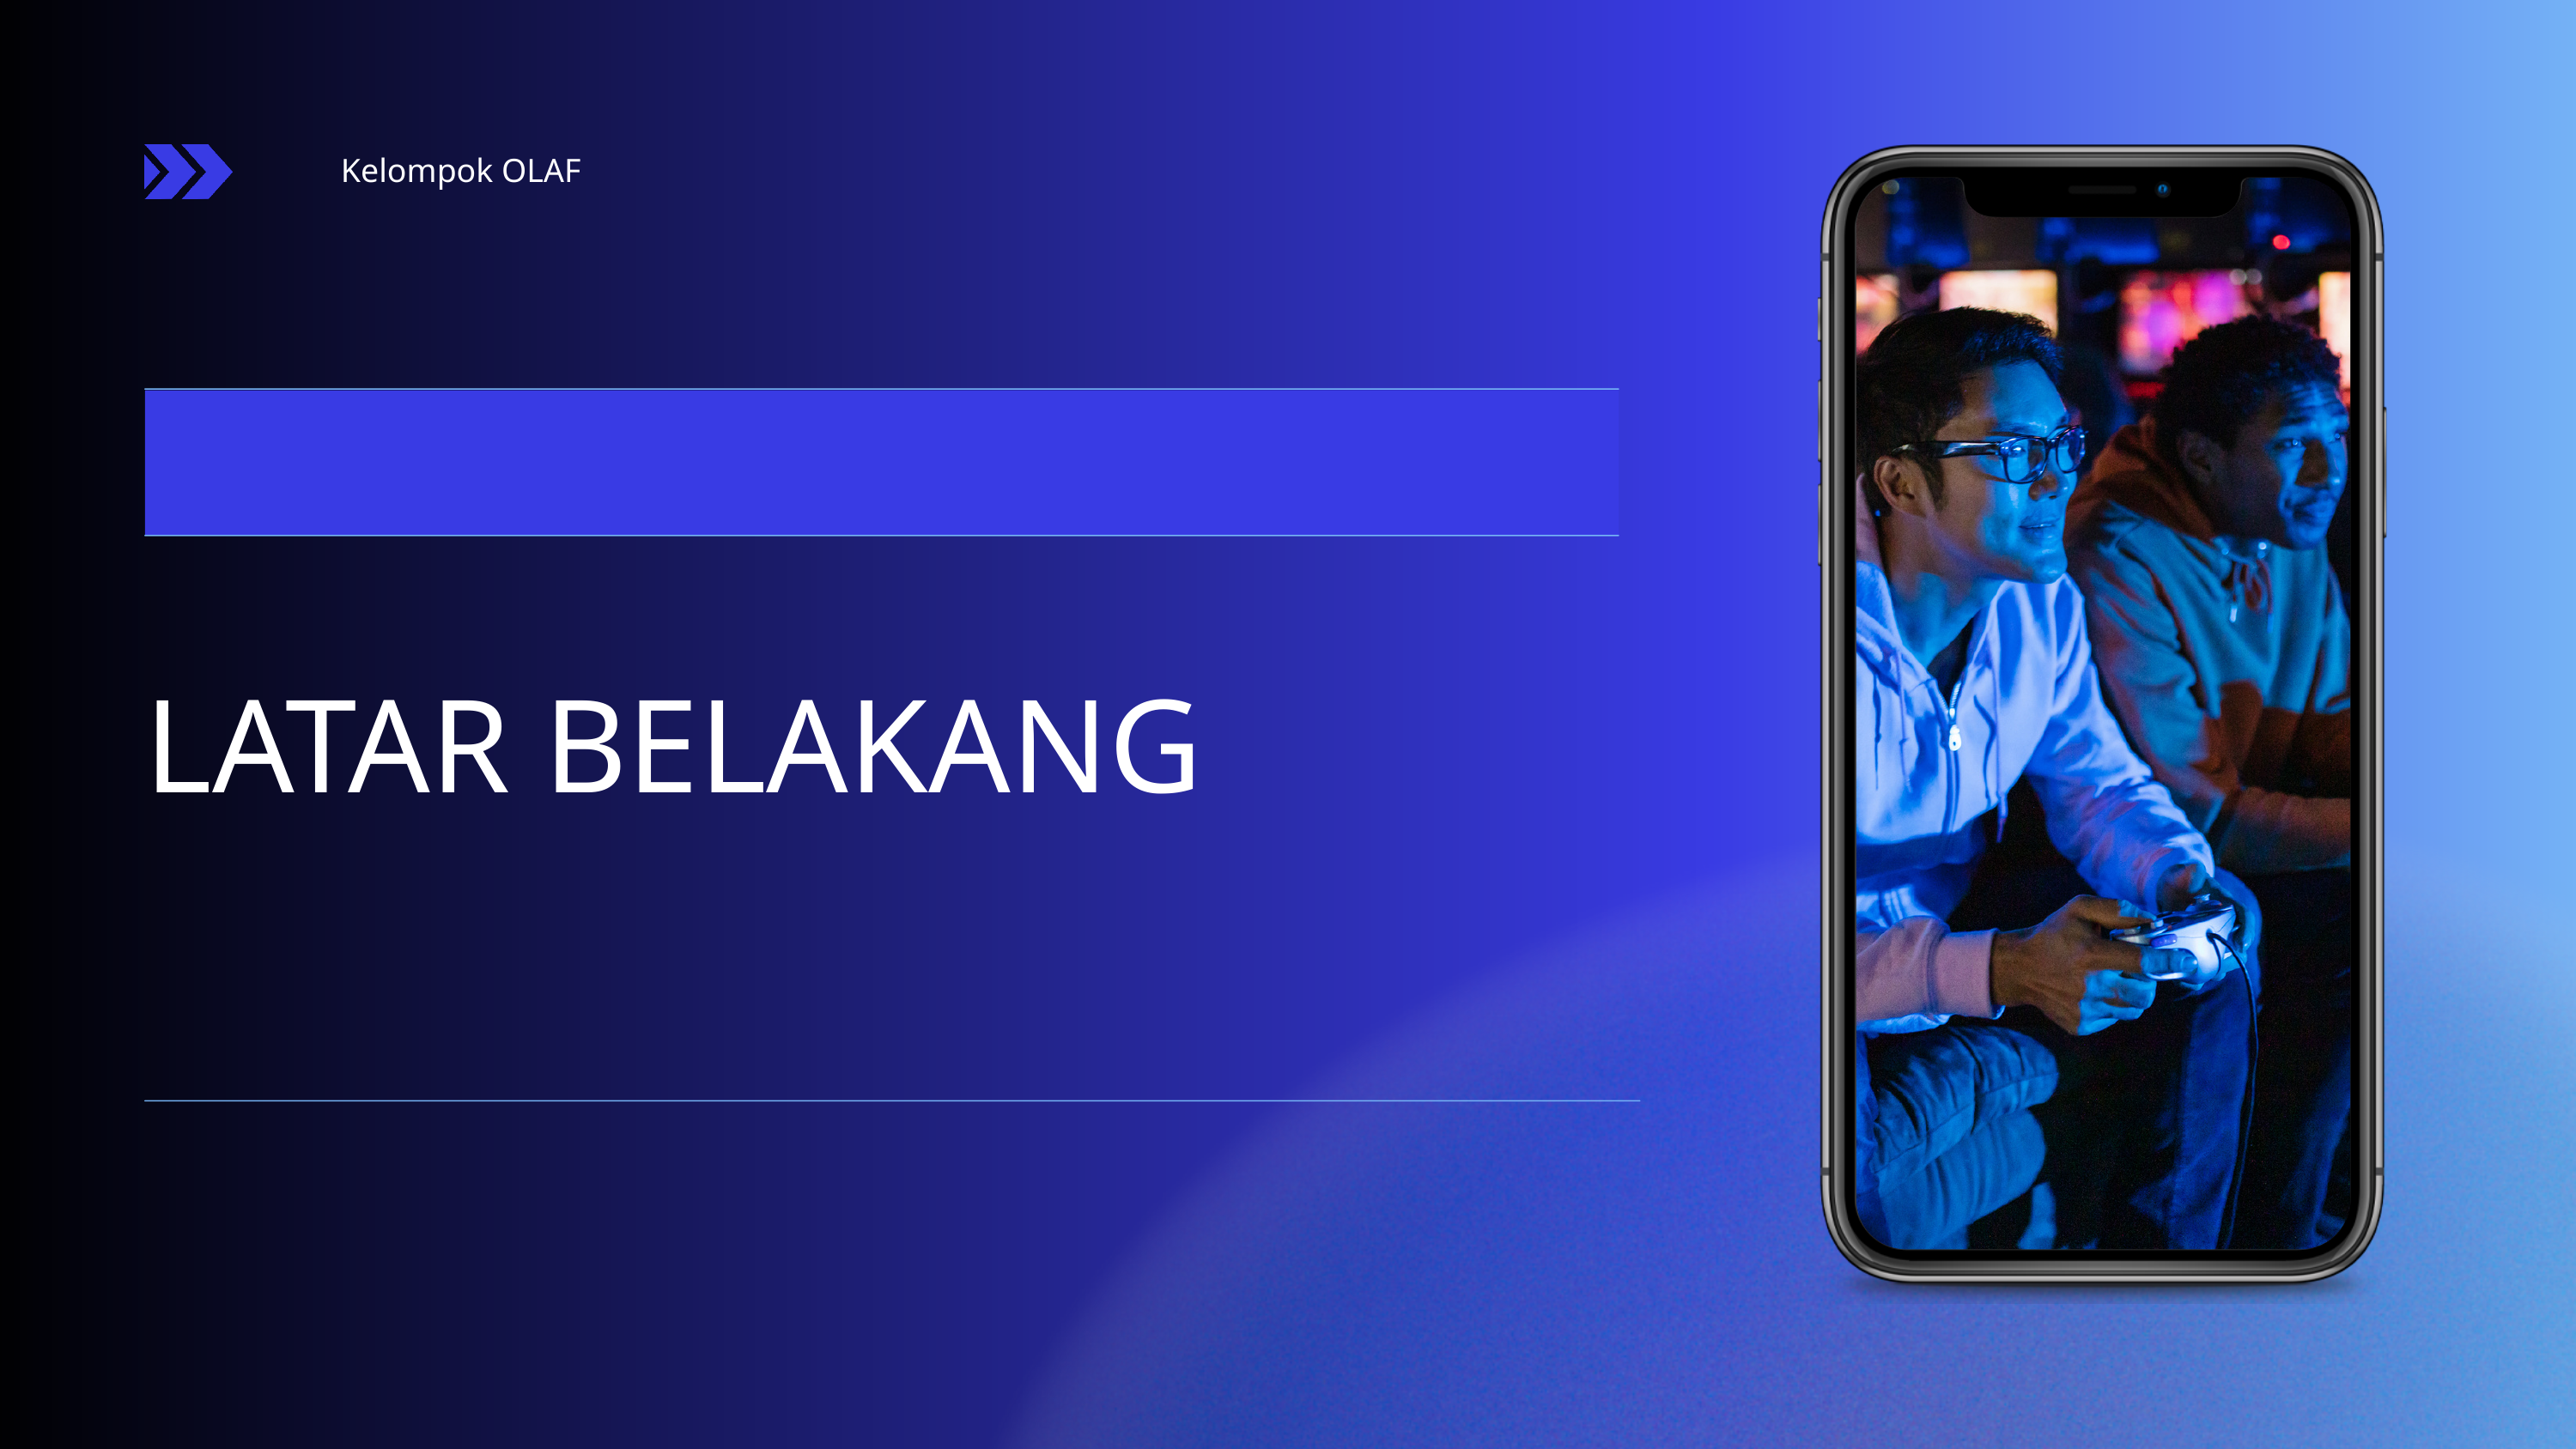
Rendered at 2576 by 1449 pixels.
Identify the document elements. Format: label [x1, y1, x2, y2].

picture [0, 0, 2576, 1449]
text_box [1817, 144, 2389, 1304]
